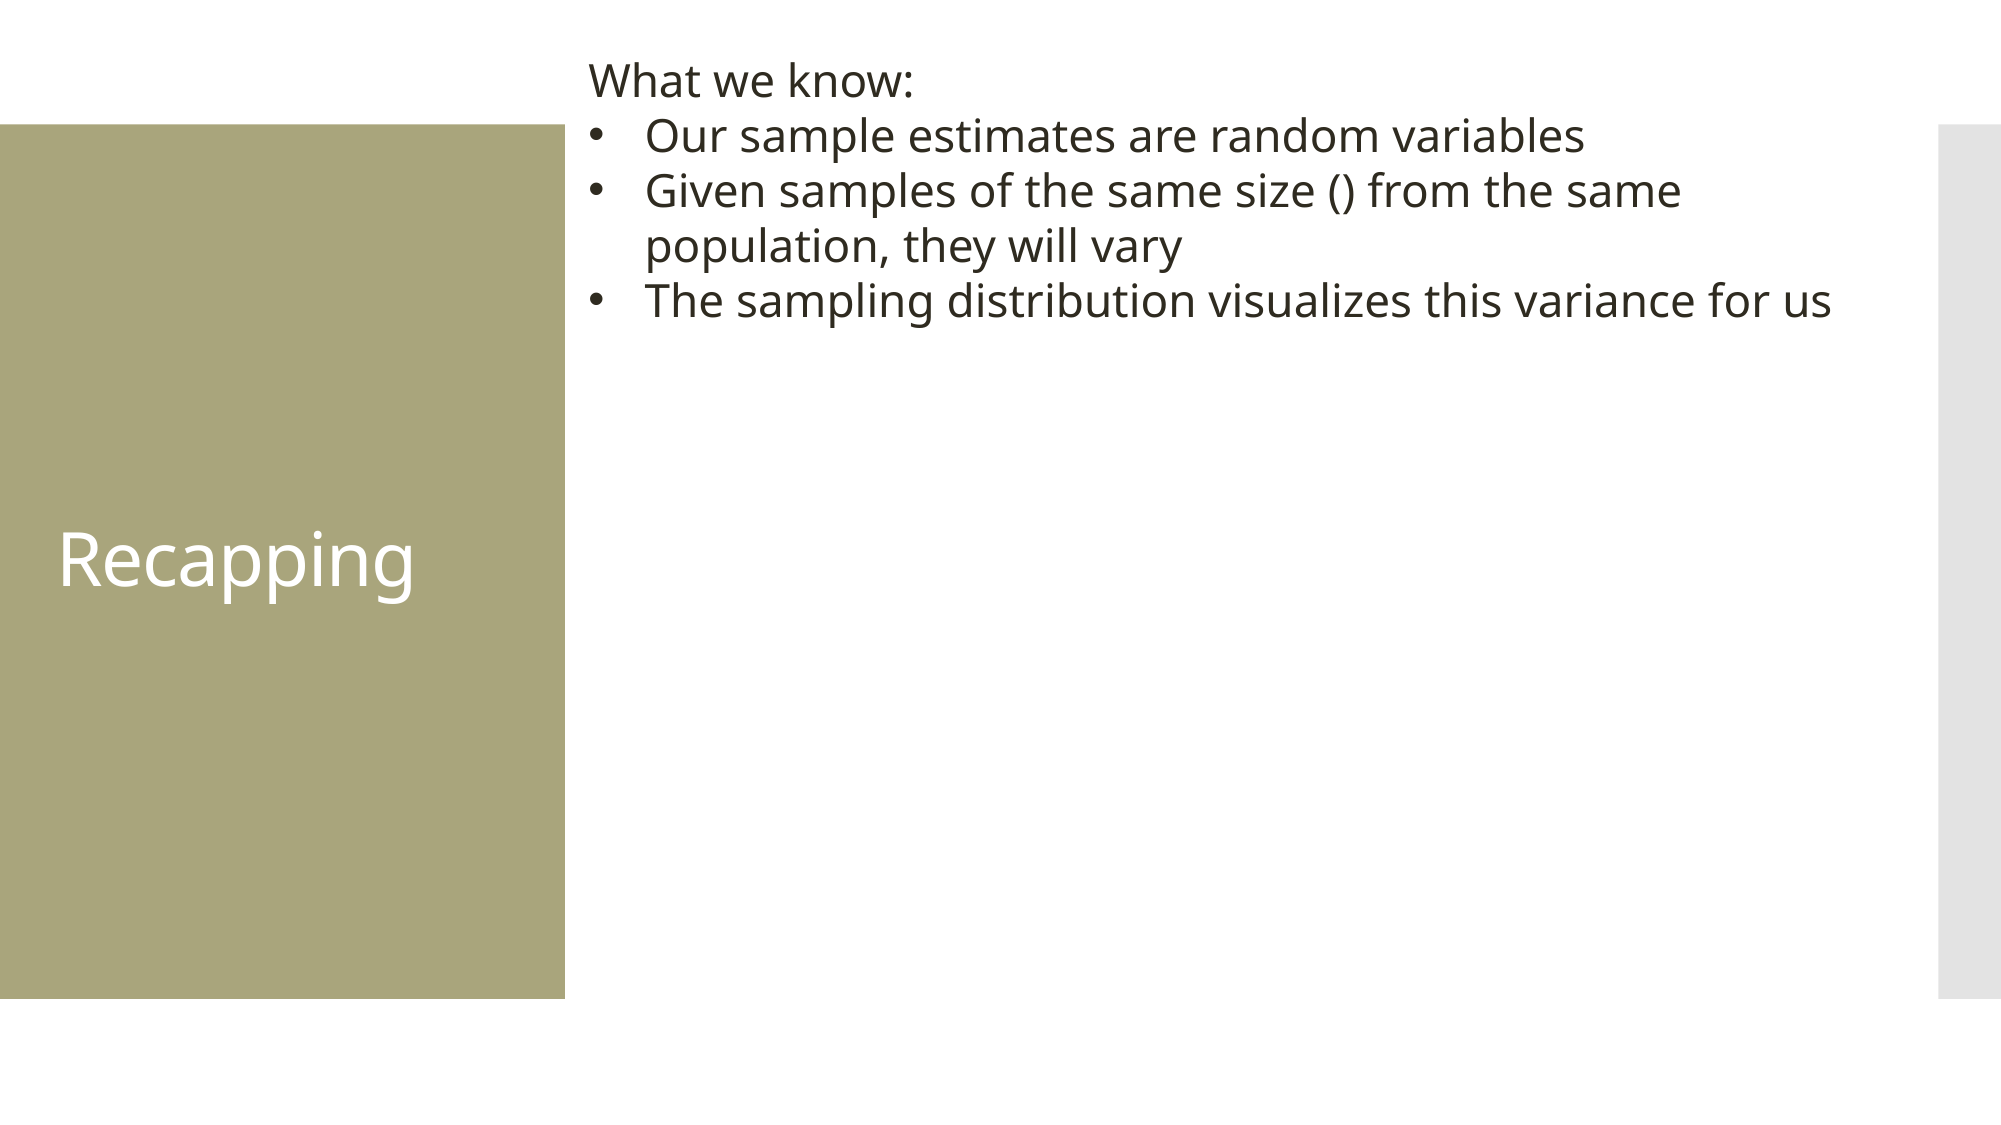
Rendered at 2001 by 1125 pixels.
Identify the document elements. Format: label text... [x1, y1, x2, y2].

title Recapping [41, 184, 525, 940]
